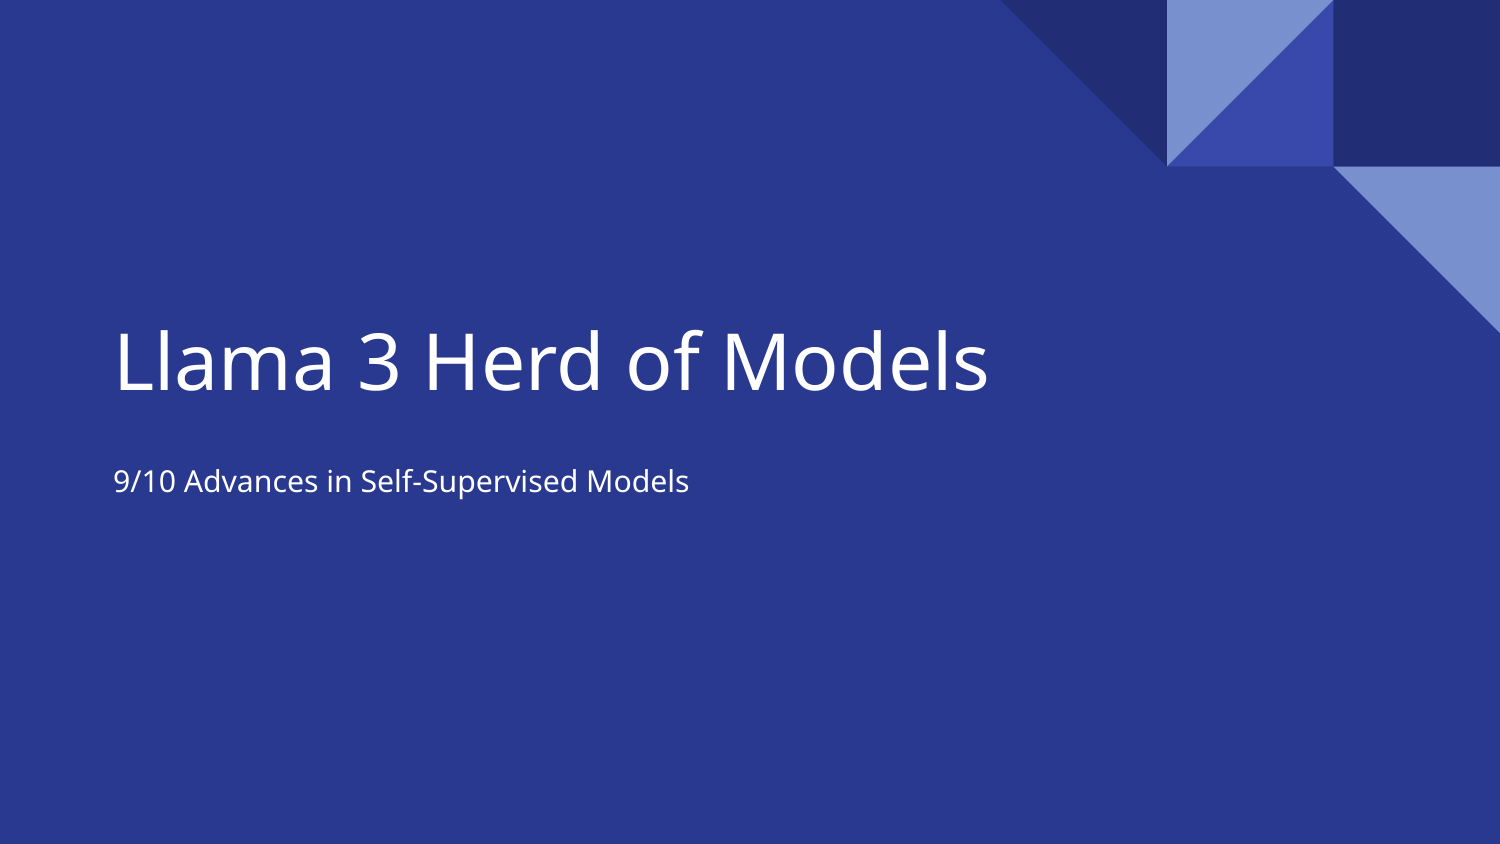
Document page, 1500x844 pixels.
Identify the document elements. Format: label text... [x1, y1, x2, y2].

subtitle 9/10 Advances in Self-Supervised Models [98, 445, 1447, 517]
title Llama 3 Herd of Models [98, 291, 1447, 429]
